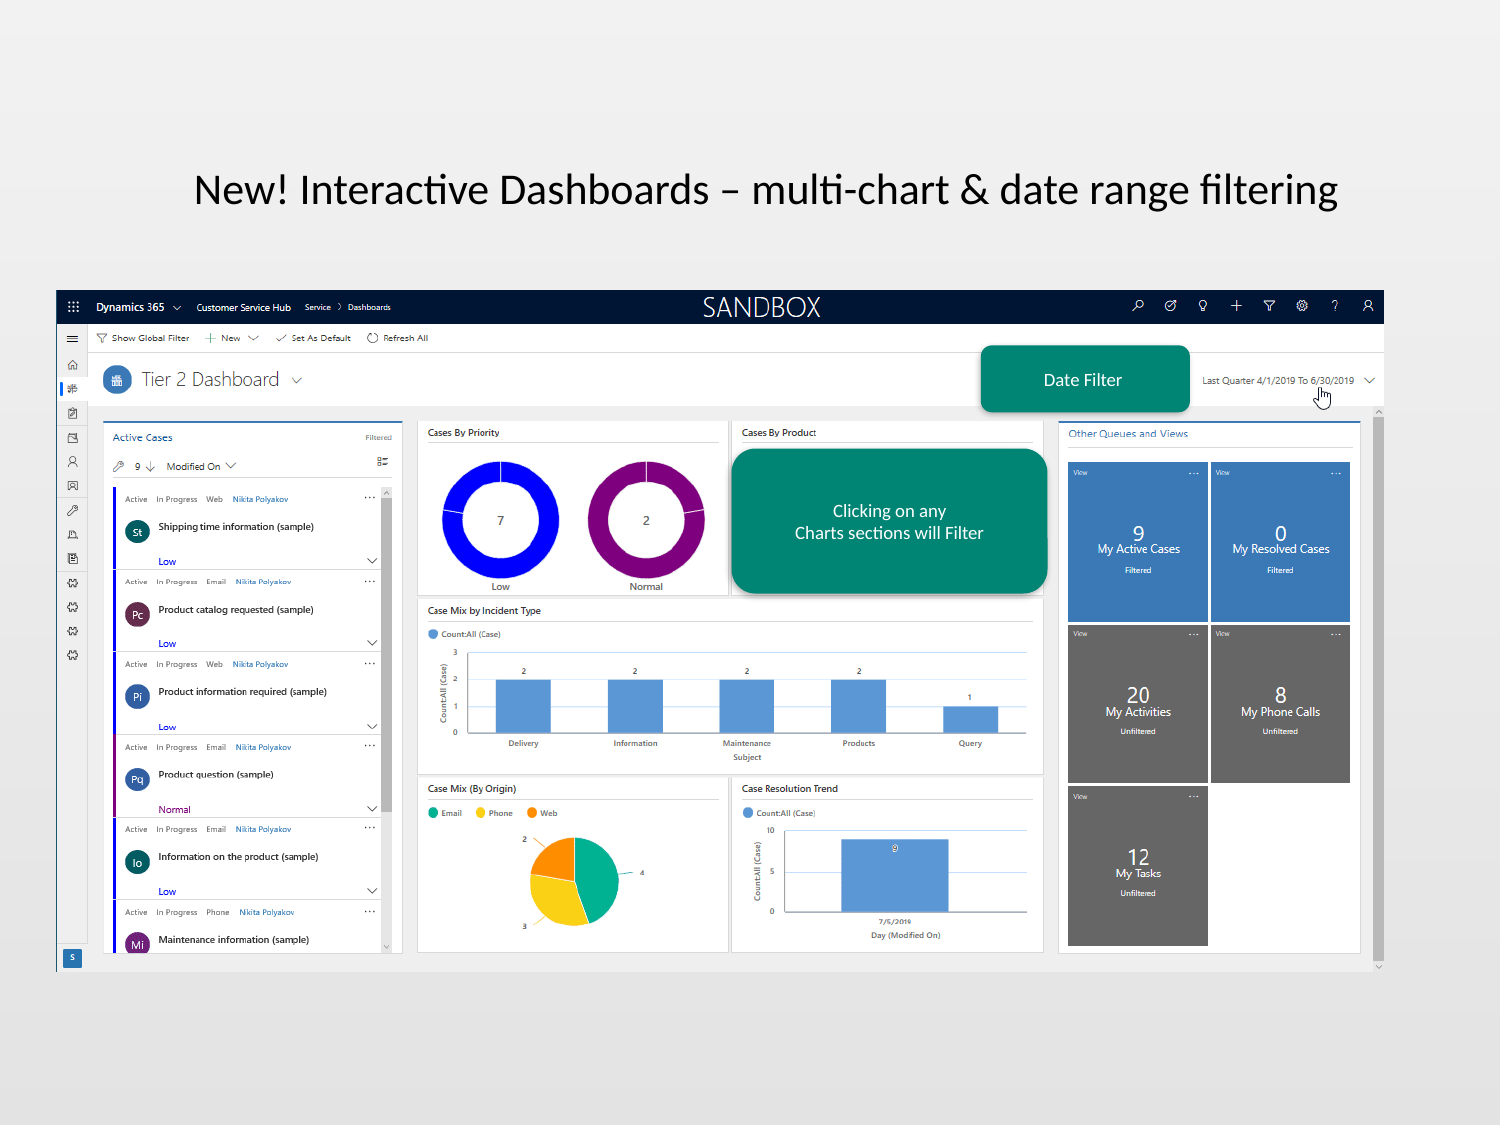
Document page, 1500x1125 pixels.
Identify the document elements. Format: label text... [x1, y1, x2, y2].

picture [55, 290, 1385, 973]
title New! Interactive Dashboards – multi-chart & date range filtering [56, 137, 1479, 238]
